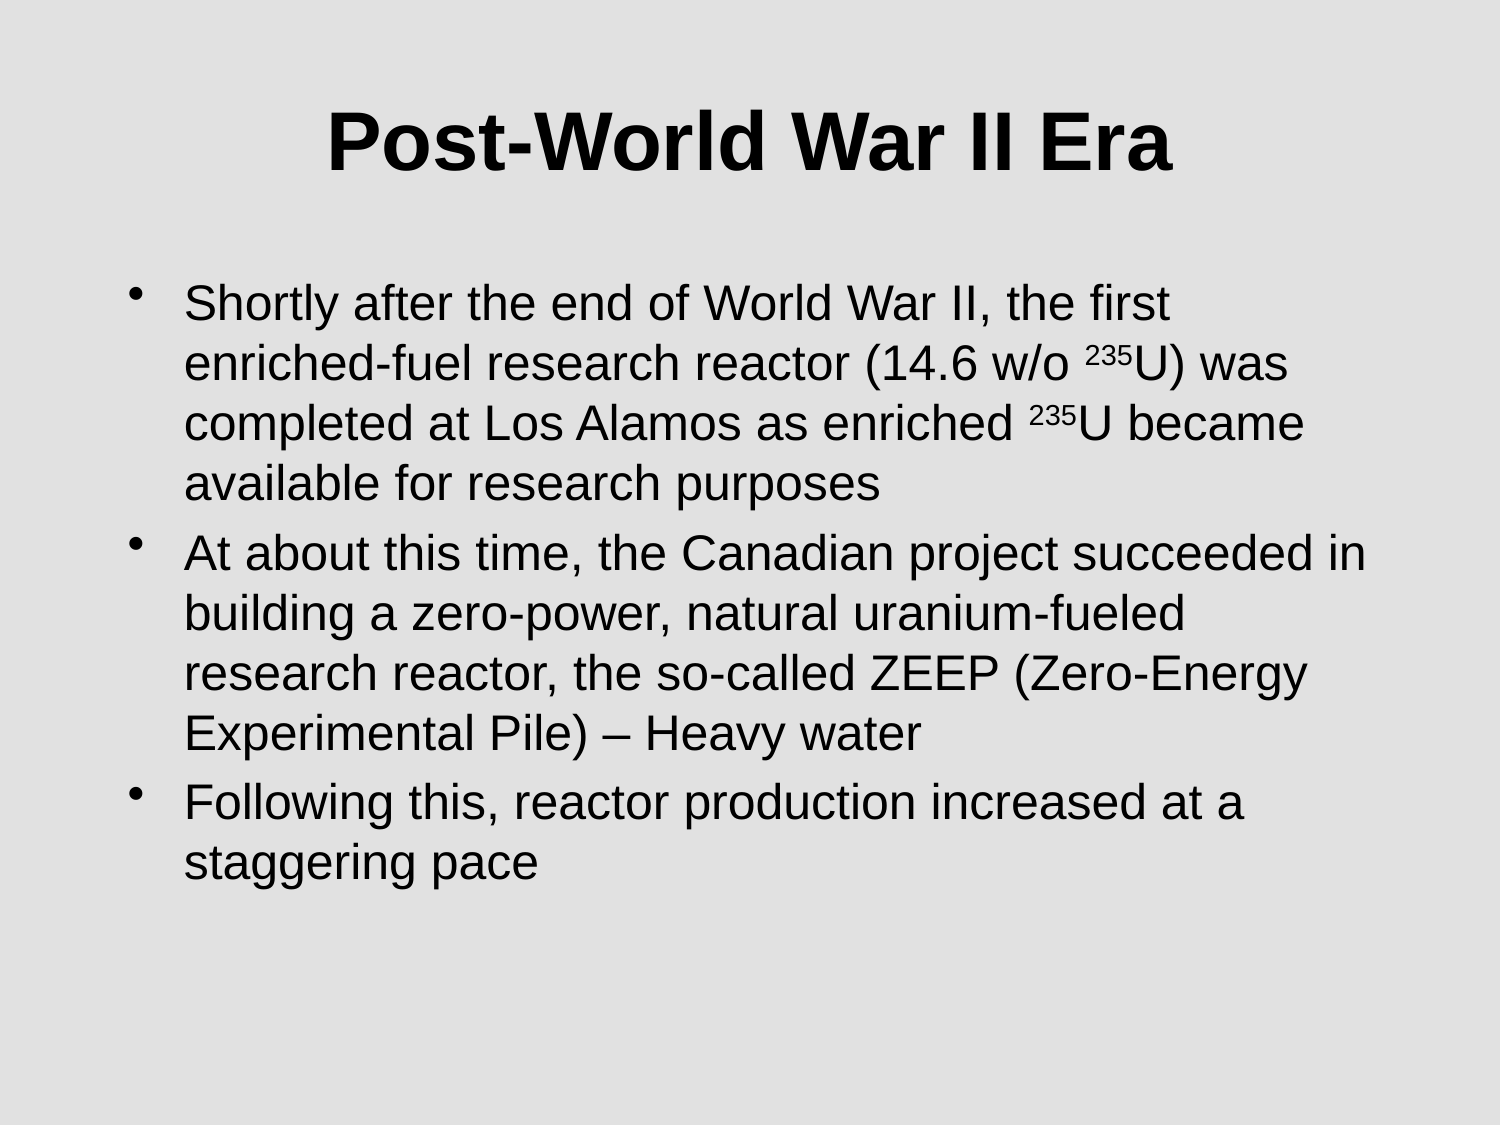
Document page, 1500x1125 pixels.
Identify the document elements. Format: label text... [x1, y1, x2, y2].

title Post-World War II Era [112, 37, 1388, 238]
list Shortly after the end of World War II, the first enriched-fuel research reactor (14.6 w/o 235U) was completed at Los Alamos as enriched 235U became available for research purposes At about this time, the Canadian project succeeded in building a zero-power, natural uranium-fueled research reactor, the so-called ZEEP (Zero-Energy Experimental Pile) – Heavy water Following this, reactor production increased at a staggering pace [112, 262, 1388, 1088]
